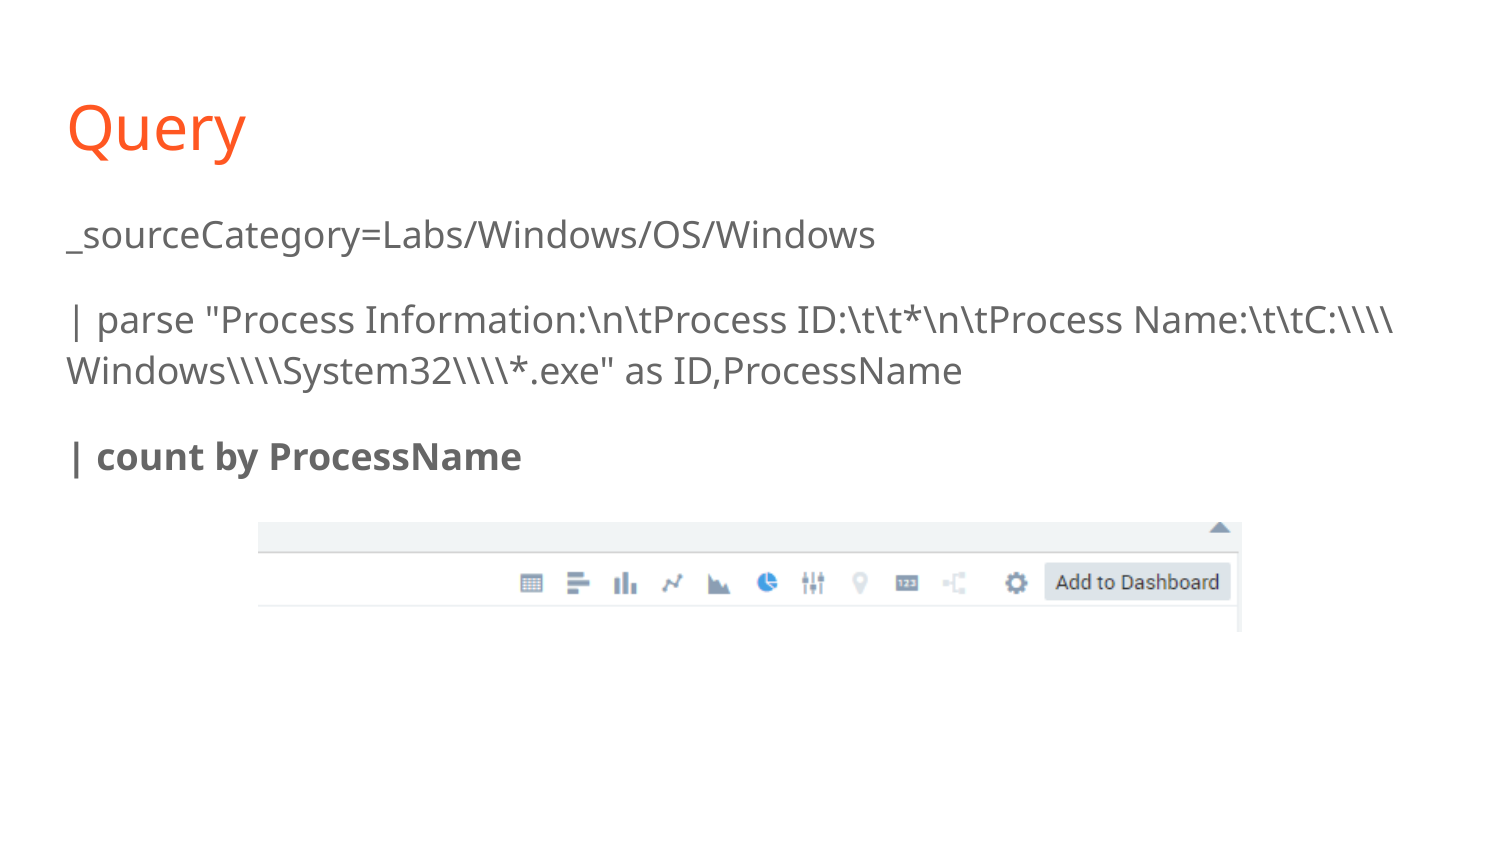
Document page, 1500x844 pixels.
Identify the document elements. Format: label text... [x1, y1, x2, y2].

list _sourceCategory=Labs/Windows/OS/Windows | parse "Process Information:\n\tProcess ID:\t\t*\n\tProcess Name:\t\tC:\\\\Windows\\\\System32\\\\*.exe" as ID,ProcessName | count by ProcessName [51, 189, 1449, 750]
picture [258, 522, 1242, 633]
title Query [51, 72, 1449, 167]
